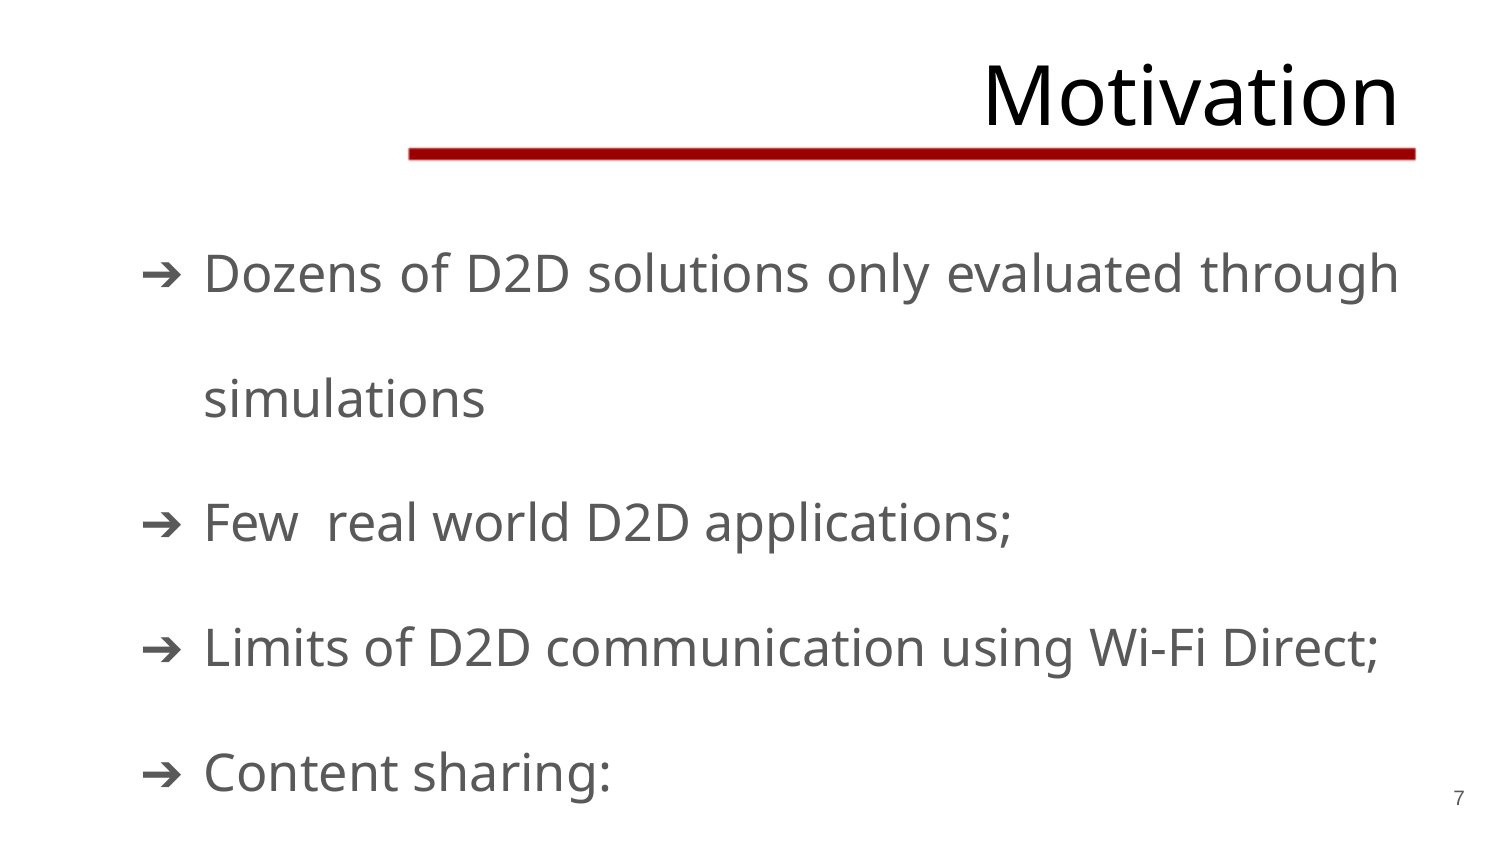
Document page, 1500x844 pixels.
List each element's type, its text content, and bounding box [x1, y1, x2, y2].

slide_number ‹#› [1389, 764, 1480, 830]
subtitle Motivation [76, 27, 1417, 158]
picture [401, 144, 1417, 168]
text_box Dozens of D2D solutions only evaluated through simulations Few real world D2D applications; Limits of D2D communication using Wi-Fi Direct; Content sharing: D2D communication versus infrastructure network? [113, 162, 1417, 775]
